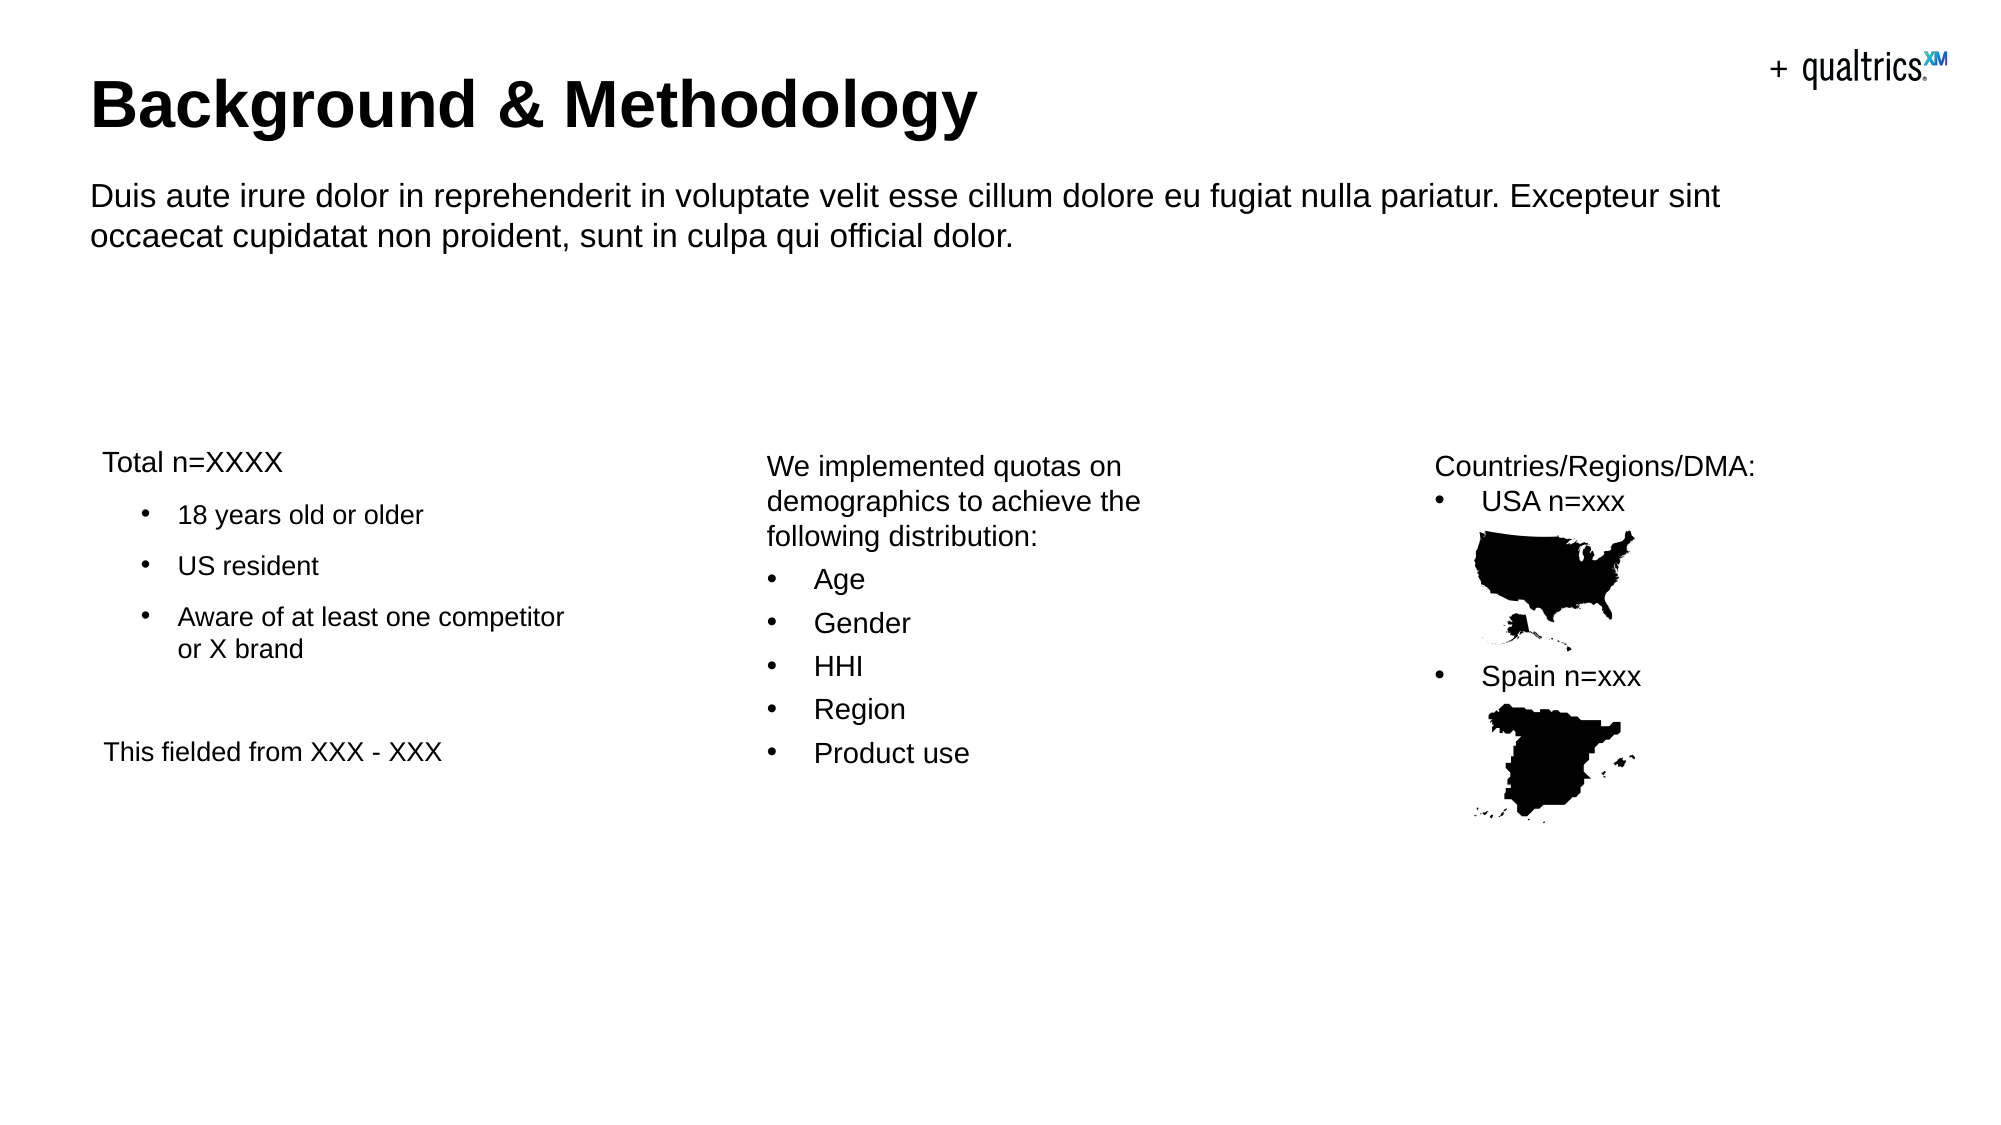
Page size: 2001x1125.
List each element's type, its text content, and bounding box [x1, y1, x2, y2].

list Countries/Regions/DMA: USA n=xxx Spain n=xxx [1419, 439, 1916, 959]
list We implemented quotas on demographics to achieve the following distribution: Age Gender HHI Region Product use [751, 439, 1249, 959]
picture [1438, 475, 1671, 880]
title Background & Methodology [75, 24, 1451, 166]
list Total n=XXXX 18 years old or older US resident Aware of at least one competitor or X brand This fielded from XXX - XXX [86, 439, 584, 959]
text_box Duis aute irure dolor in reprehenderit in voluptate velit esse cillum dolore eu fugiat nulla pariatur. Excepteur sint occaecat cupidatat non proident, sunt in culpa qui official dolor. [74, 166, 1833, 262]
picture [1803, 49, 1947, 90]
